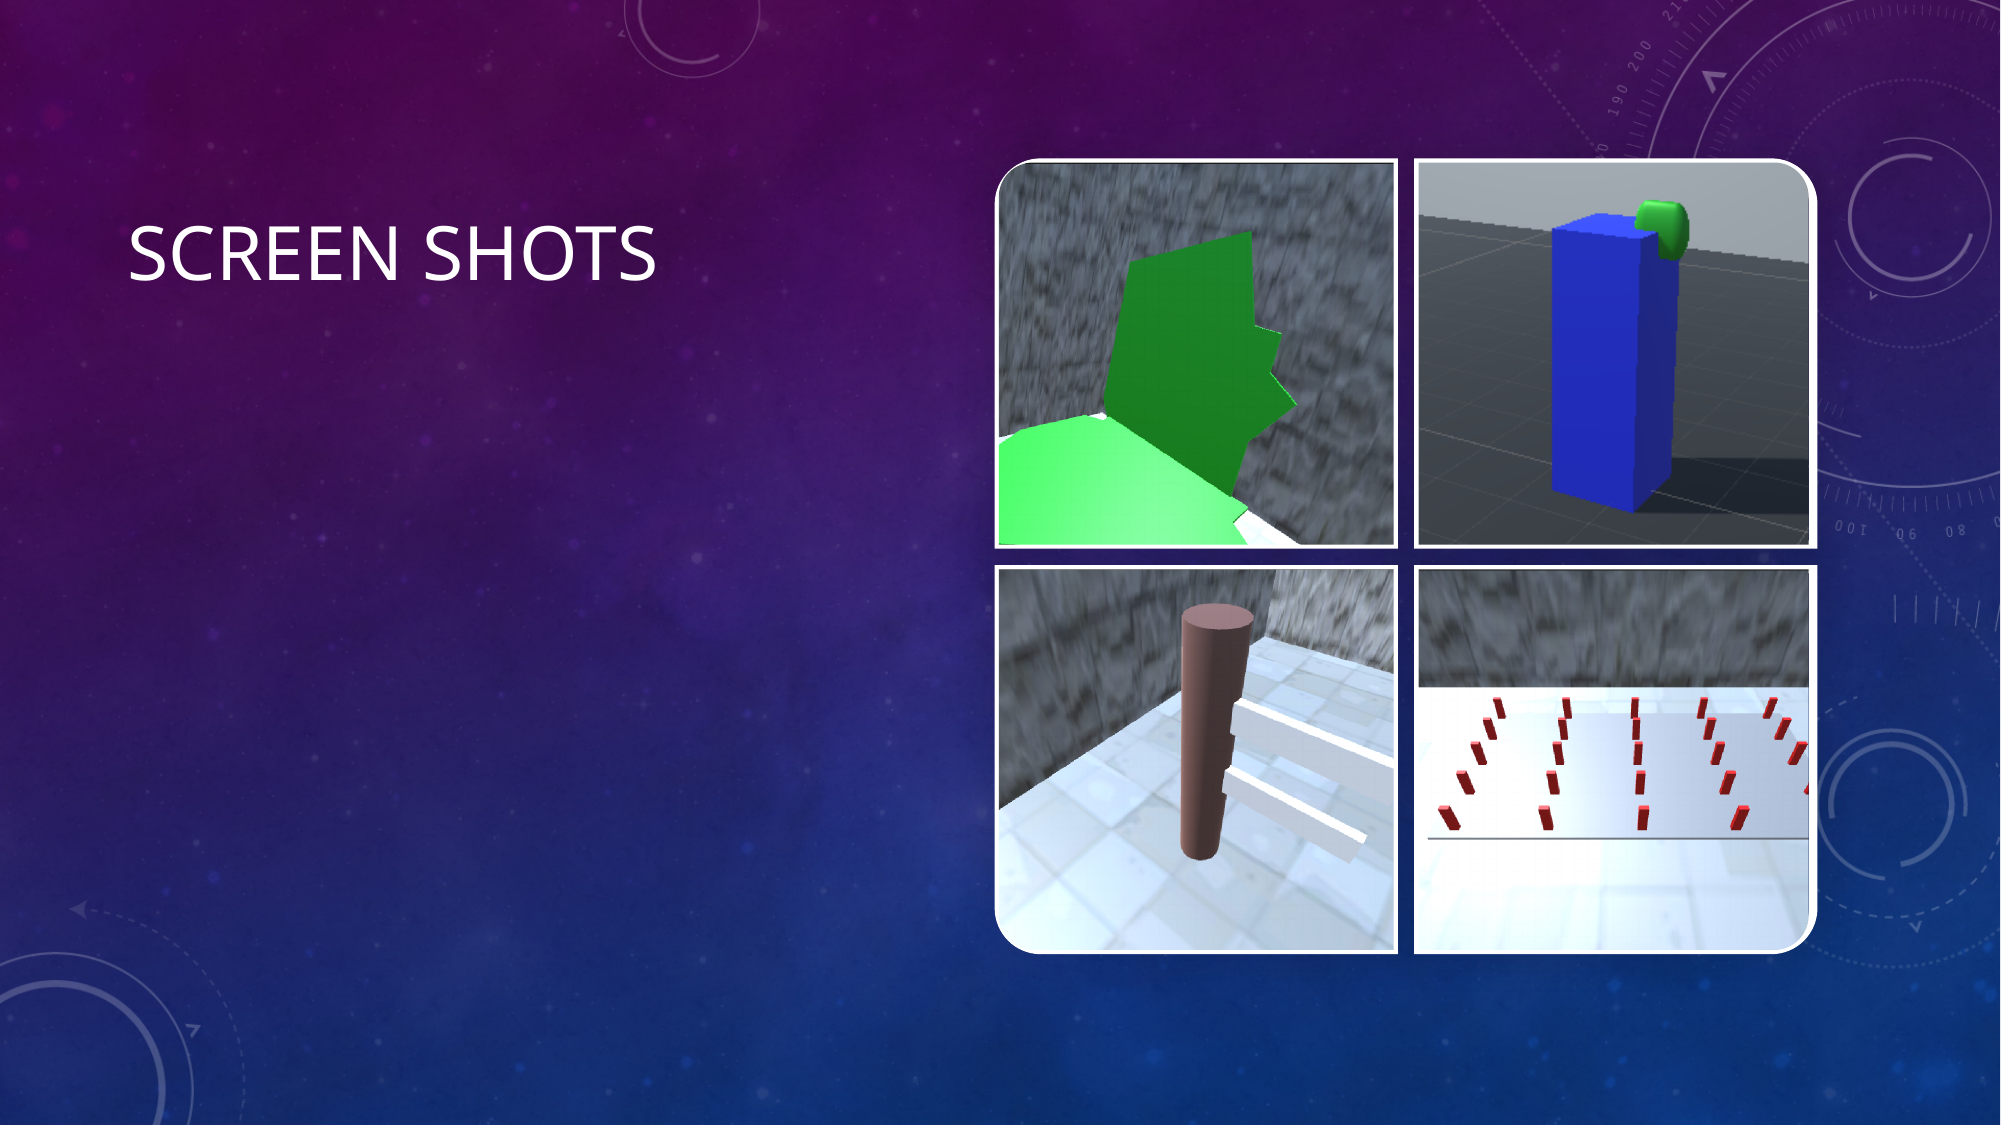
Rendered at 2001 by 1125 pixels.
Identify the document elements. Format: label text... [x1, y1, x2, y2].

text_box [1416, 567, 1815, 581]
title Screen Shots [112, 162, 899, 339]
picture [0, 0, 2001, 1125]
